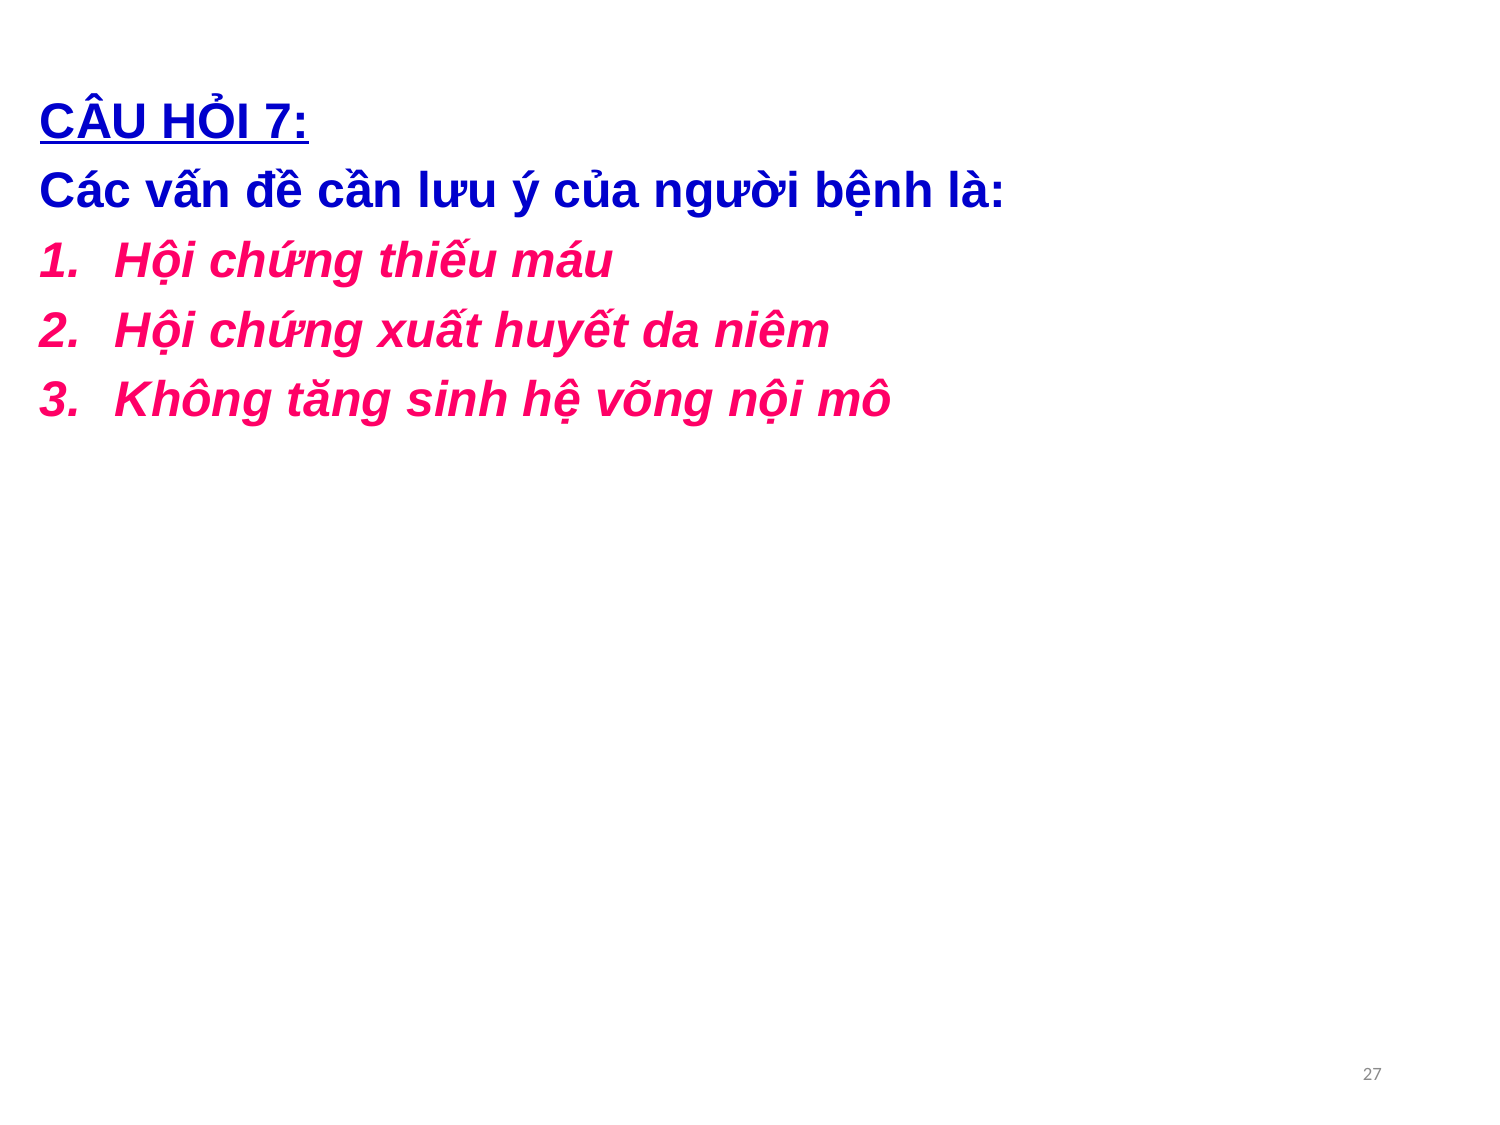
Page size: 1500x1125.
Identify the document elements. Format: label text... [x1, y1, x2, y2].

list CÂU HỎI 7: Các vấn đề cần lưu ý của người bệnh là: Hội chứng thiếu máu Hội chứng xuất huyết da niêm Không tăng sinh hệ võng nội mô [24, 87, 1463, 1014]
slide_number 27 [1059, 1042, 1397, 1103]
